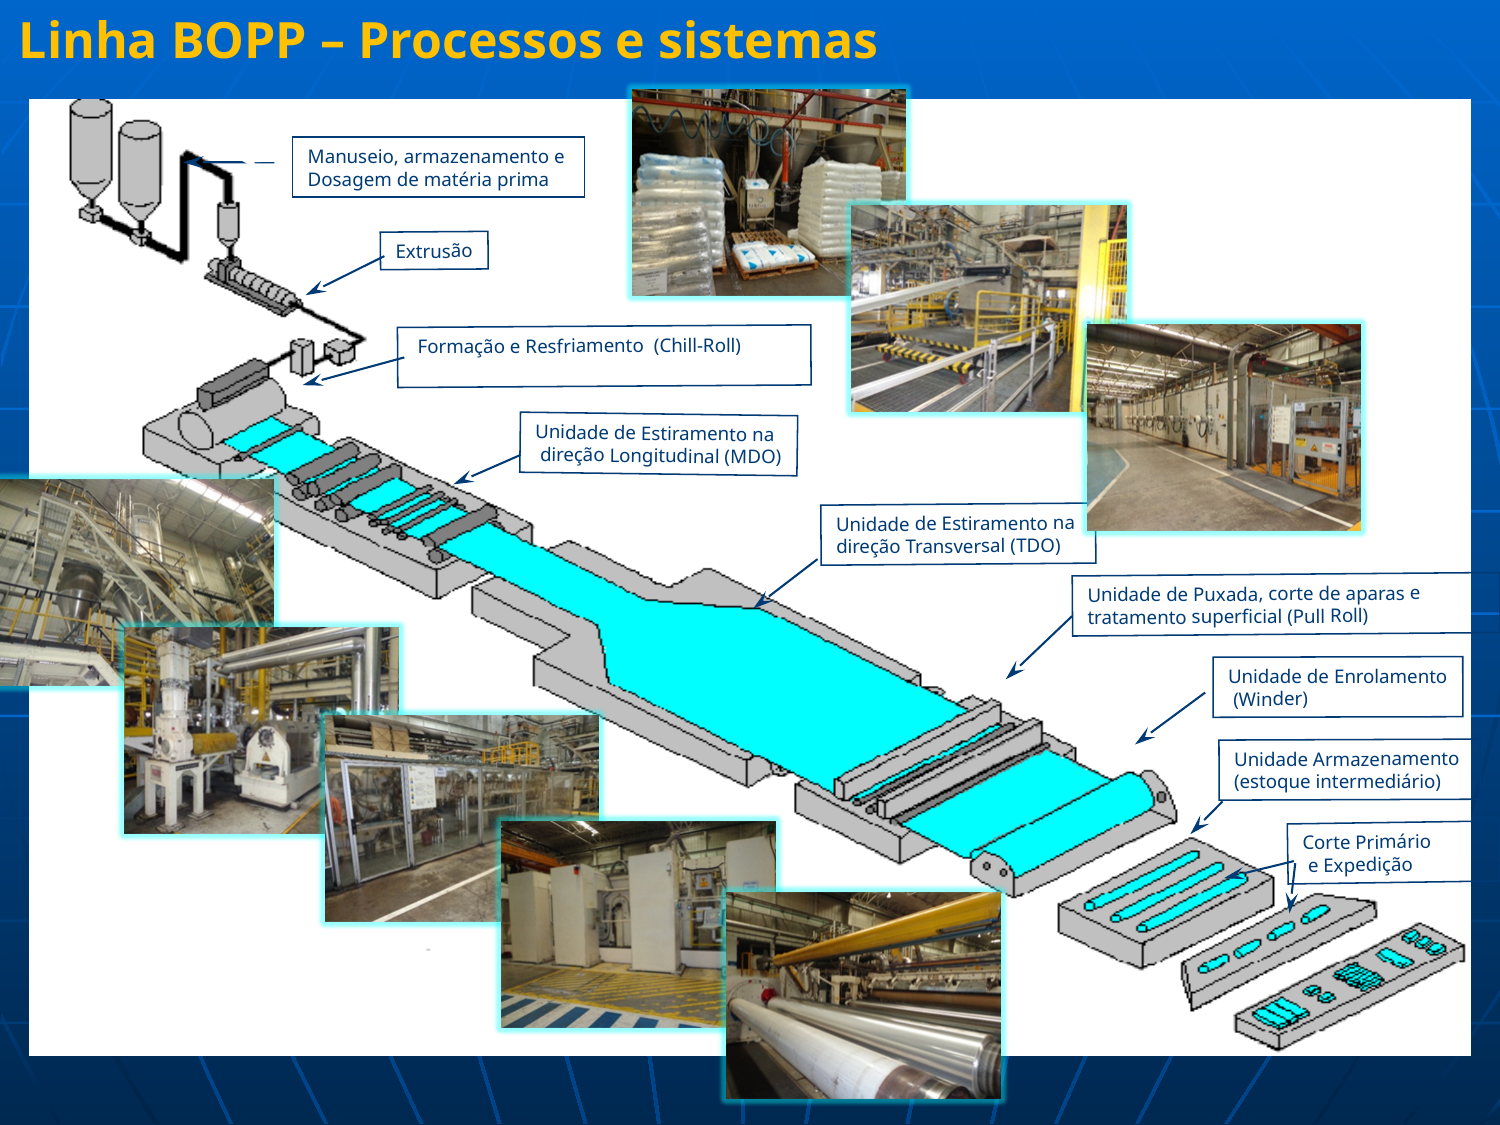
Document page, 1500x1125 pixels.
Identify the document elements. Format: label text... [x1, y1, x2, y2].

picture [0, 78, 1471, 1110]
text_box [1005, 572, 1500, 680]
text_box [1190, 739, 1487, 835]
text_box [183, 137, 594, 198]
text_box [1134, 656, 1470, 745]
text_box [1223, 820, 1500, 914]
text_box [453, 411, 807, 485]
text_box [302, 324, 812, 388]
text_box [753, 502, 1105, 609]
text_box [305, 231, 491, 296]
text_box Linha BOPP – Processos e sistemas [4, 1, 894, 77]
